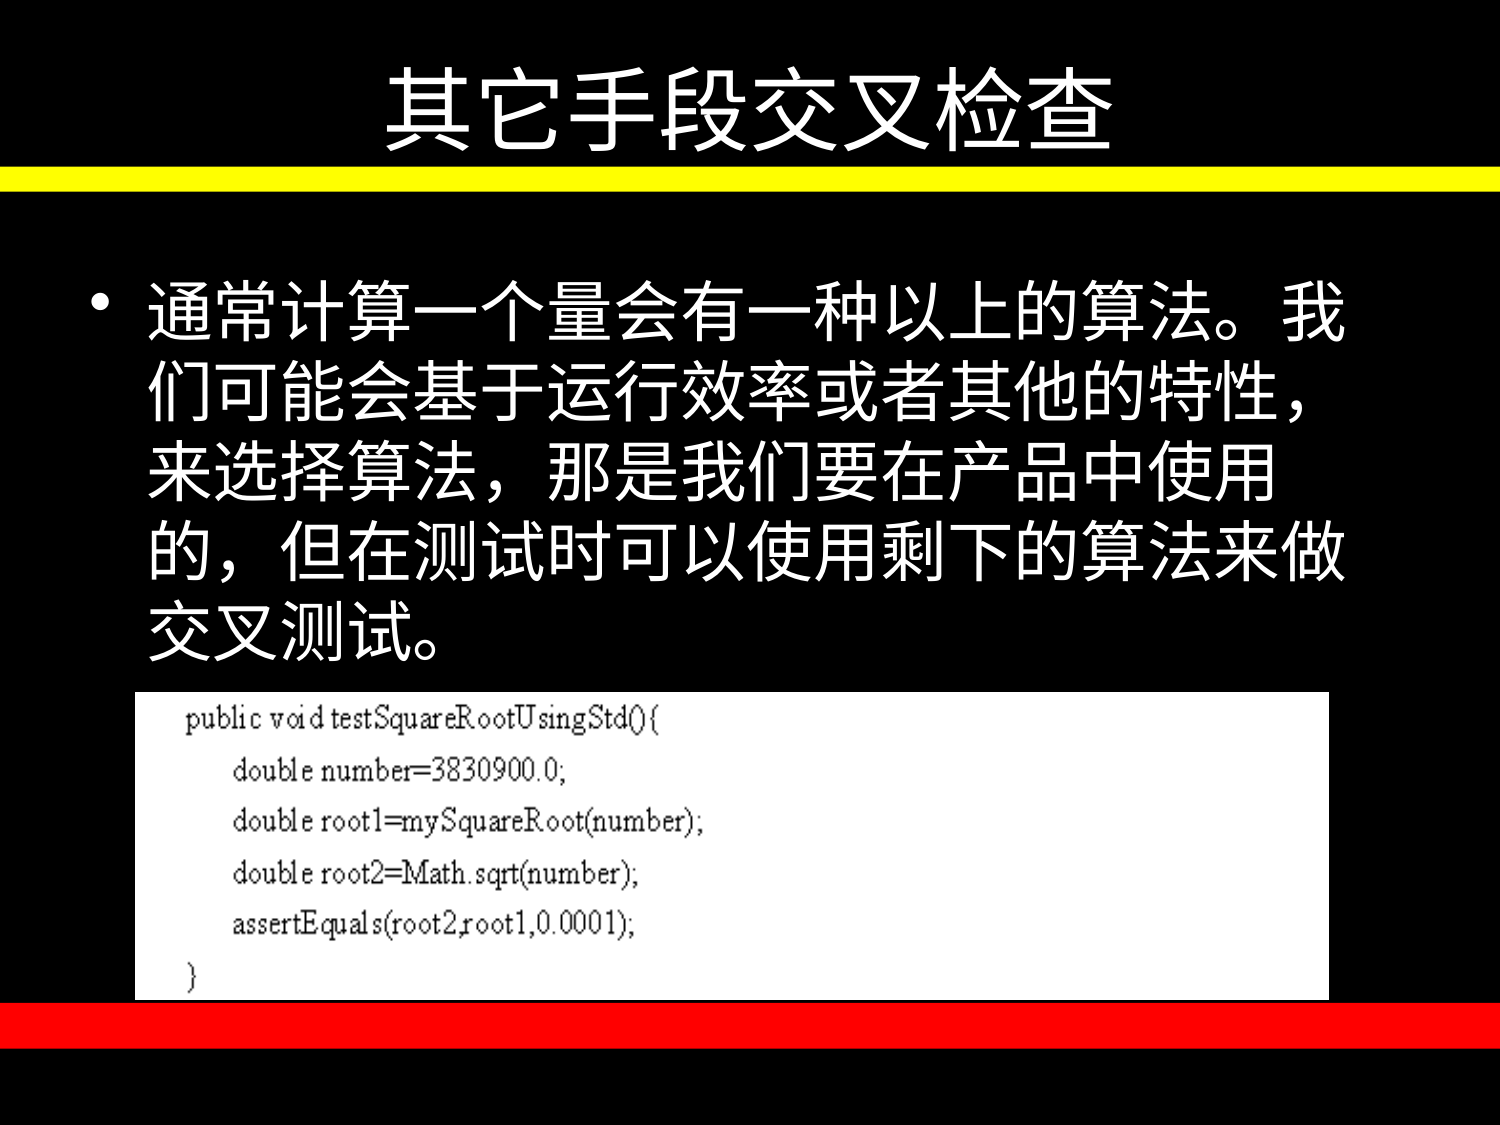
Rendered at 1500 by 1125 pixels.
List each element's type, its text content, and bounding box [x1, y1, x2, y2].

picture [135, 692, 1330, 1000]
list 通常计算一个量会有一种以上的算法。我们可能会基于运行效率或者其他的特性，来选择算法，那是我们要在产品中使用的，但在测试时可以使用剩下的算法来做交叉测试。 [75, 262, 1425, 1005]
title 其它手段交叉检查 [75, 45, 1425, 233]
